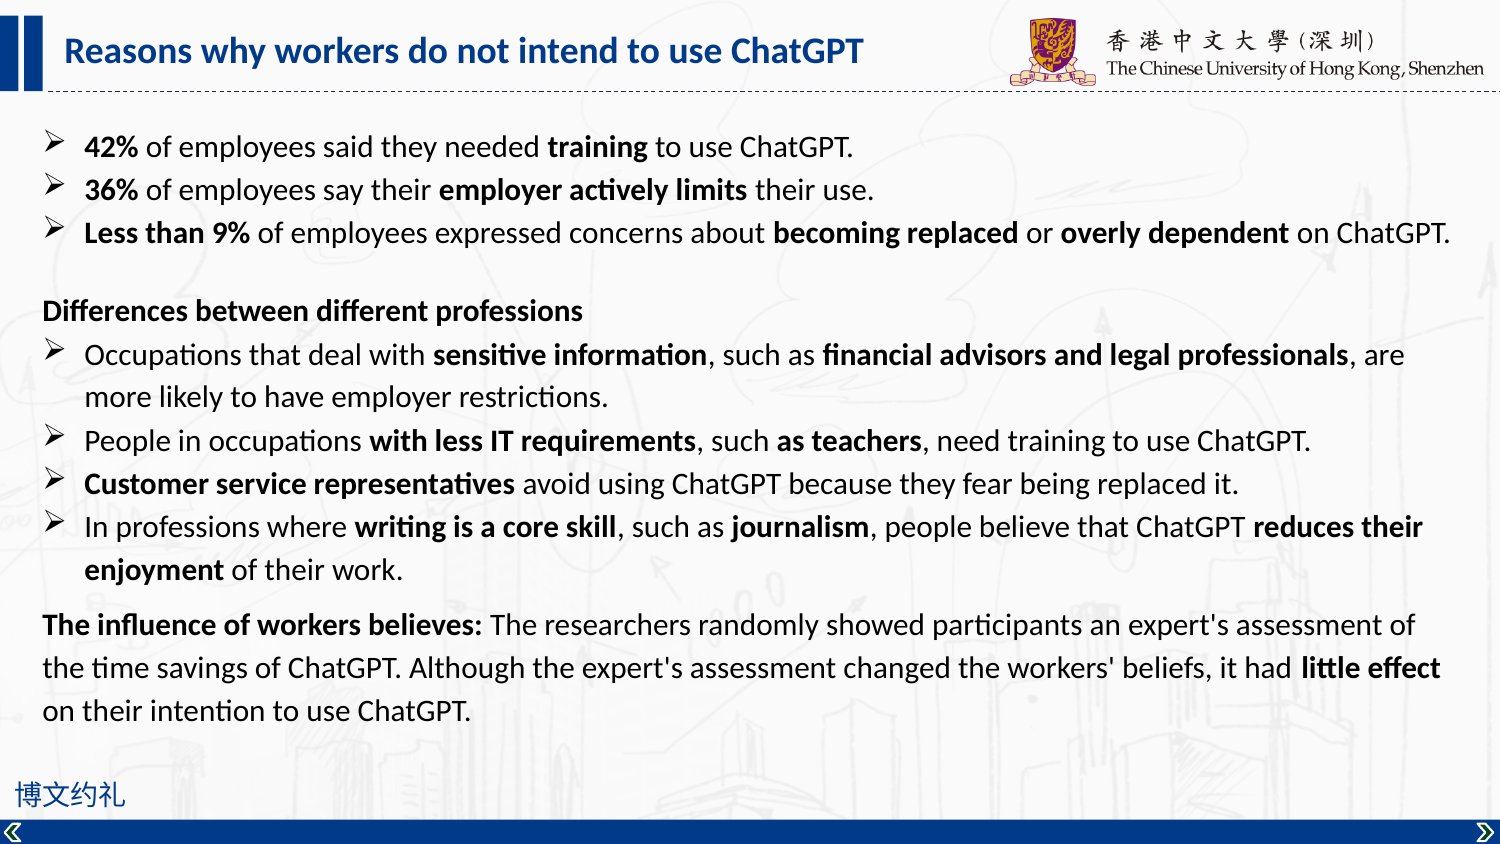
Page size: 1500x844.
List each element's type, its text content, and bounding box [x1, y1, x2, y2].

text_box Reasons why workers do not intend to use ChatGPT [49, 19, 906, 113]
picture [1010, 17, 1484, 86]
text_box 42% of employees said they needed training to use ChatGPT. 36% of employees say their employer actively limits their use. Less than 9% of employees expressed concerns about becoming replaced or overly dependent on ChatGPT. [27, 113, 1473, 283]
text_box Differences between different professions Occupations that deal with sensitive information, such as financial advisors and legal professionals, are more likely to have employer restrictions. People in occupations with less IT requirements, such as teachers, need training to use ChatGPT. Customer service representatives avoid using ChatGPT because they fear being replaced it. In professions where writing is a core skill, such as journalism, people believe that ChatGPT reduces their enjoyment of their work. The influence of workers believes: The researchers randomly showed participants an expert's assessment of the time savings of ChatGPT. Although the expert's assessment changed the workers' beliefs, it had little effect on their intention to use ChatGPT. [27, 283, 1473, 841]
